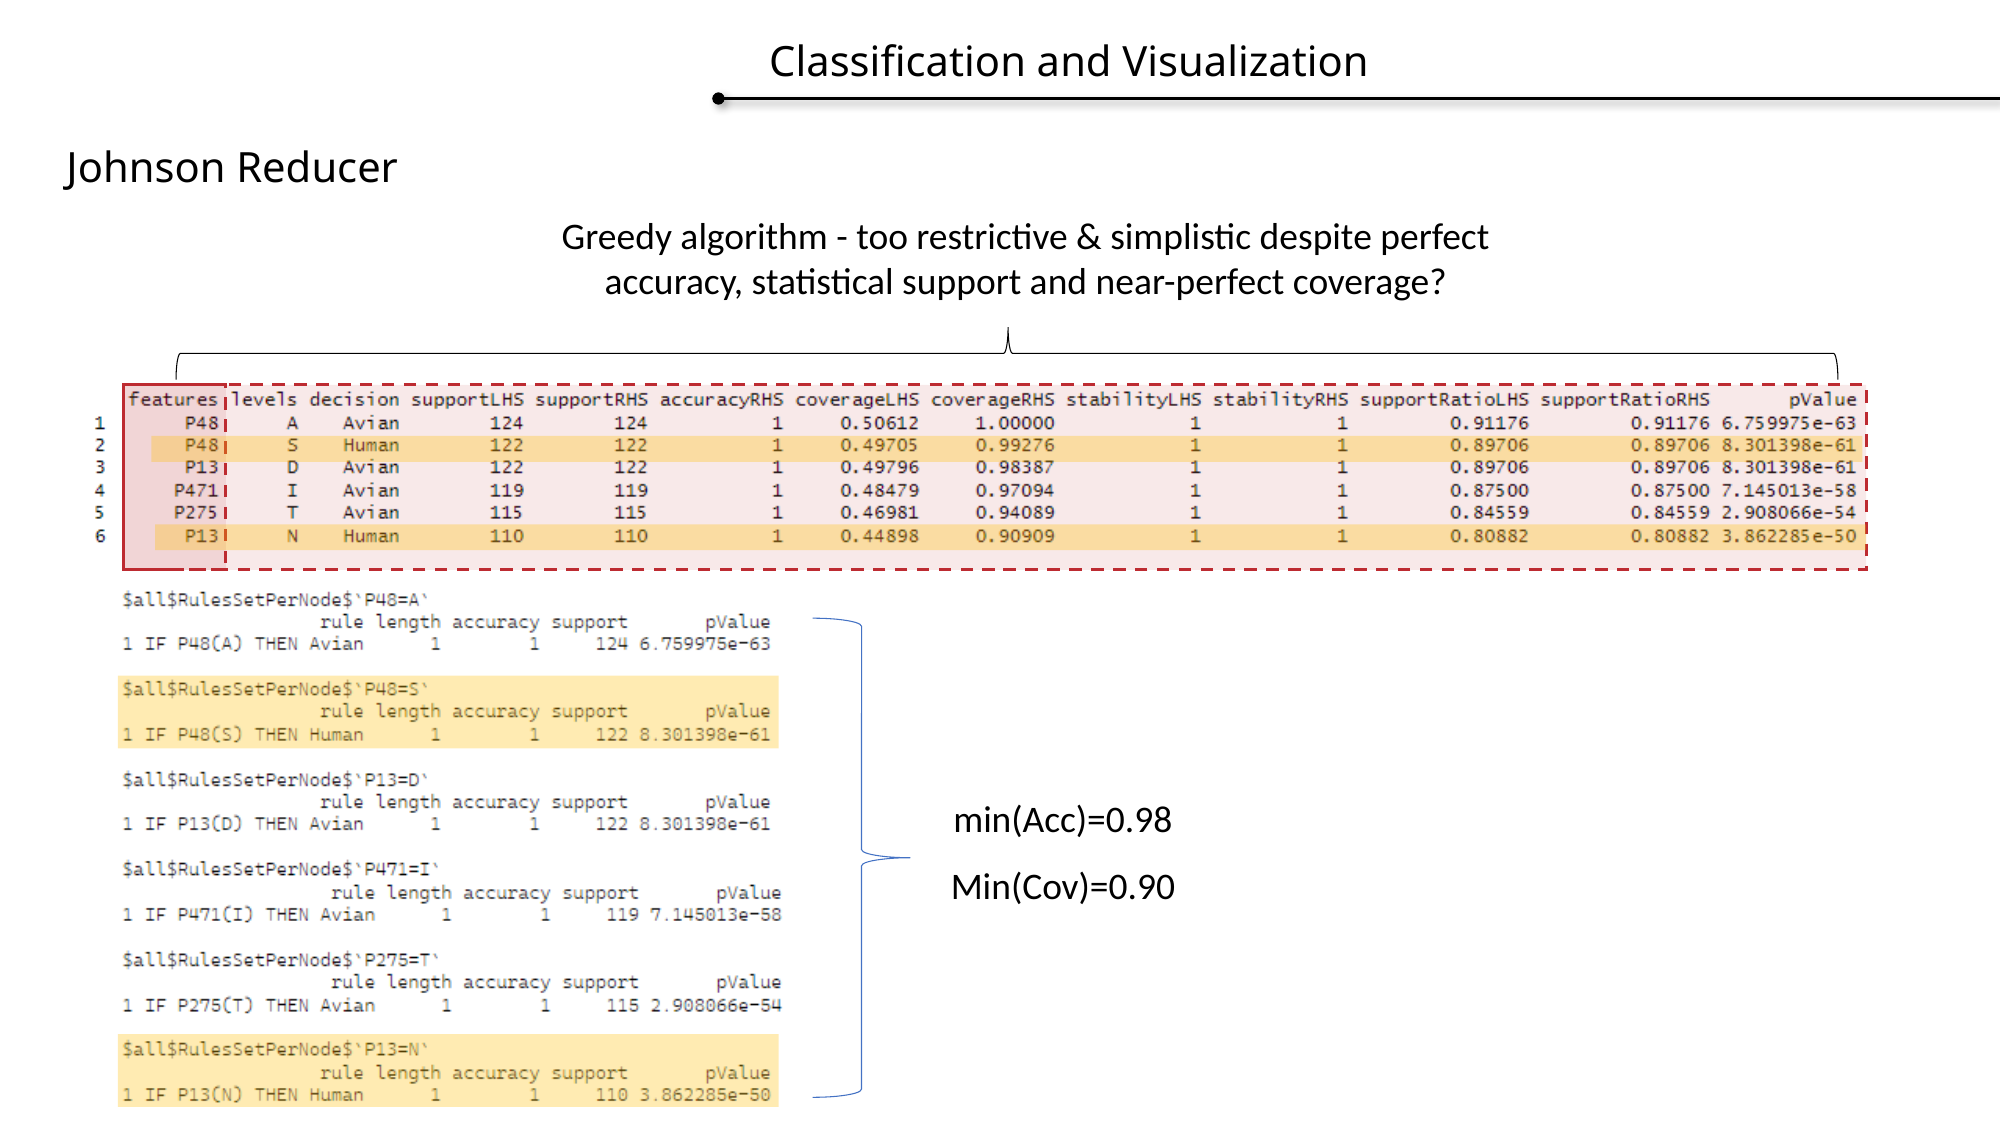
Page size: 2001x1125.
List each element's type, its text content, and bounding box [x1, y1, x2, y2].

text_box Johnson Reducer [51, 133, 454, 199]
text_box Classification and Visualization [754, 27, 1923, 93]
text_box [94, 384, 1867, 570]
text_box [175, 327, 1839, 380]
text_box min(Acc)=0.98 Min(Cov)=0.90 [790, 764, 1568, 915]
text_box [812, 617, 863, 764]
text_box [812, 915, 863, 1098]
text_box Greedy algorithm - too restrictive & simplistic despite perfect accuracy, statistical support and near-perfect coverage? [515, 205, 1537, 310]
picture [117, 589, 790, 1123]
